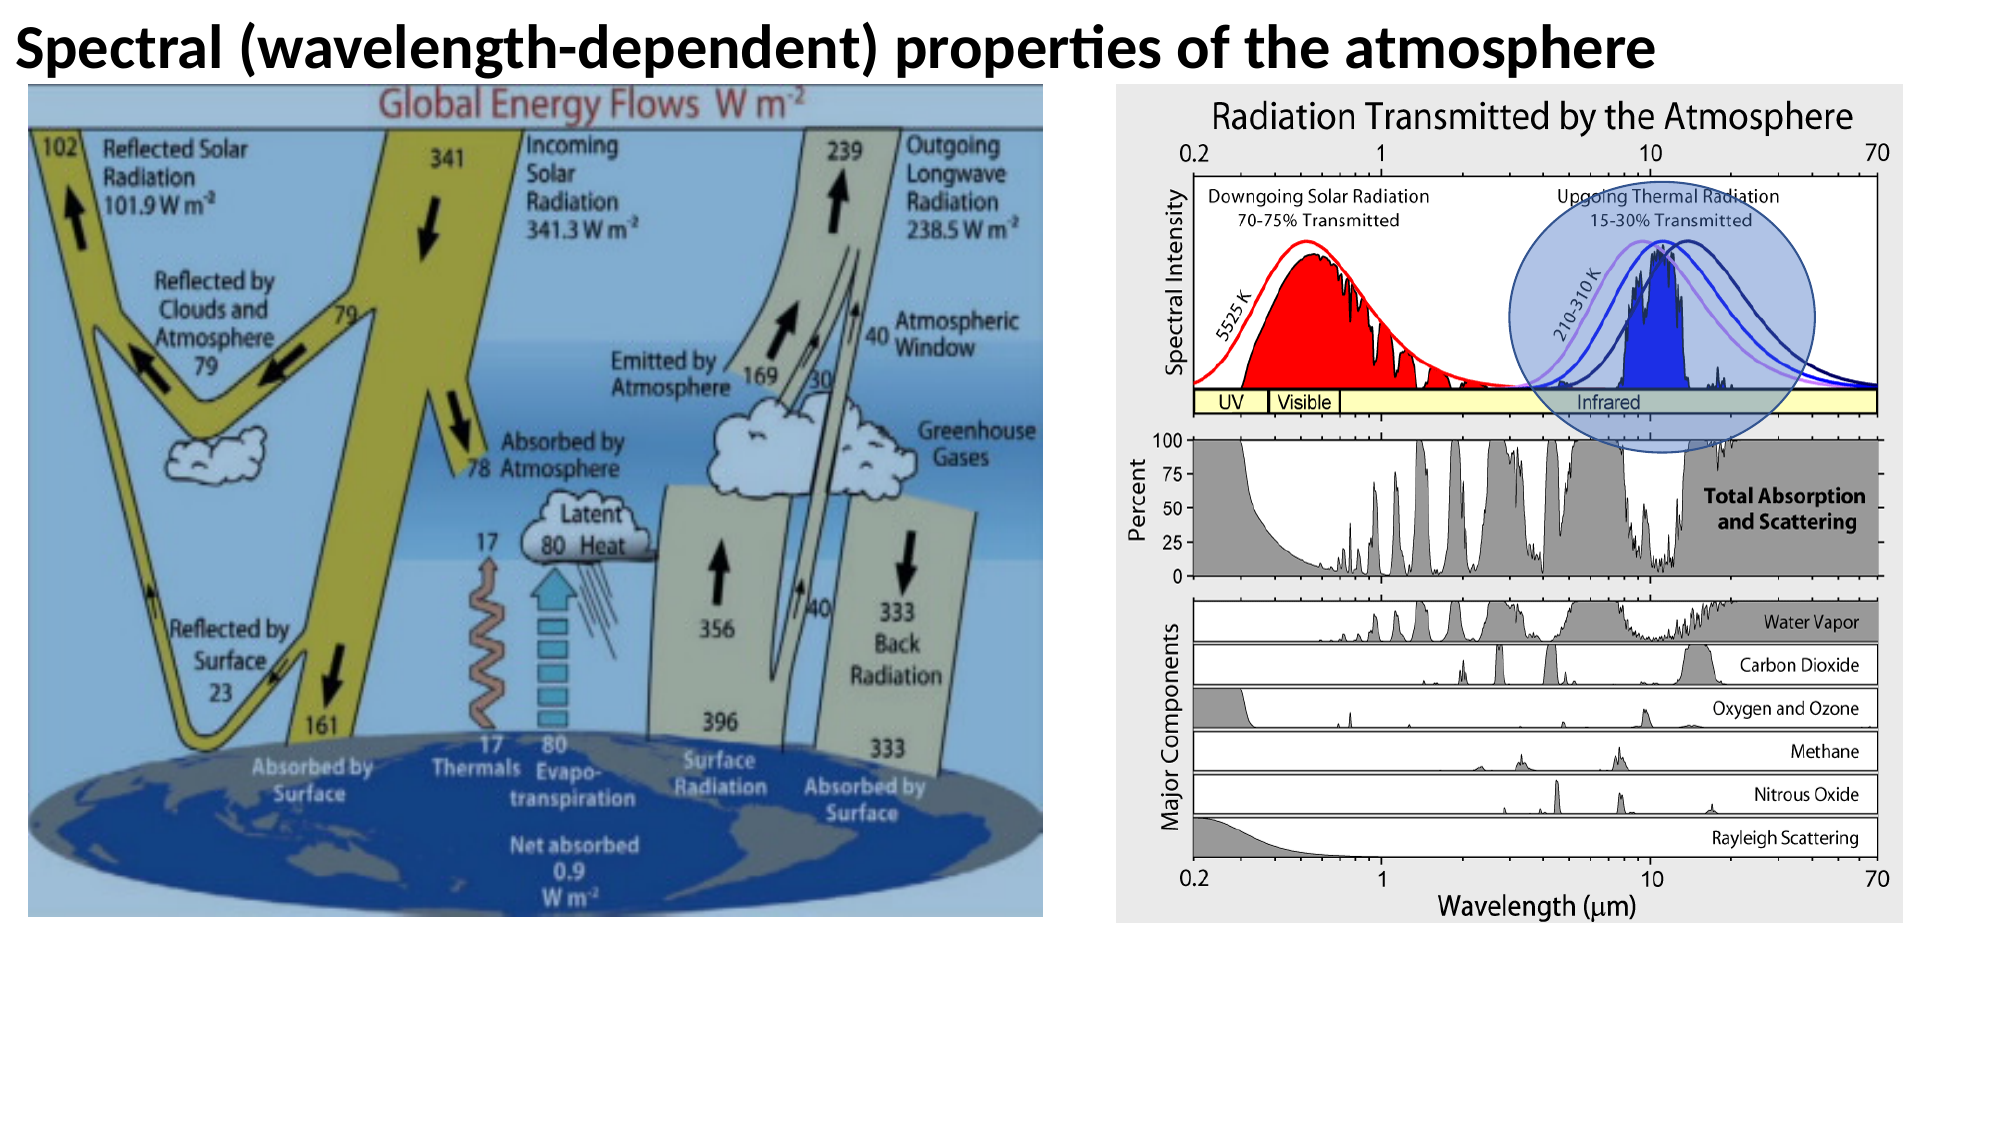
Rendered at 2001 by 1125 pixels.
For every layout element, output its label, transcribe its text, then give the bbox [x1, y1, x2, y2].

title Spectral (wavelength-dependent) properties of the atmosphere [0, 0, 2000, 98]
picture [1116, 84, 1903, 923]
picture [28, 84, 1043, 917]
